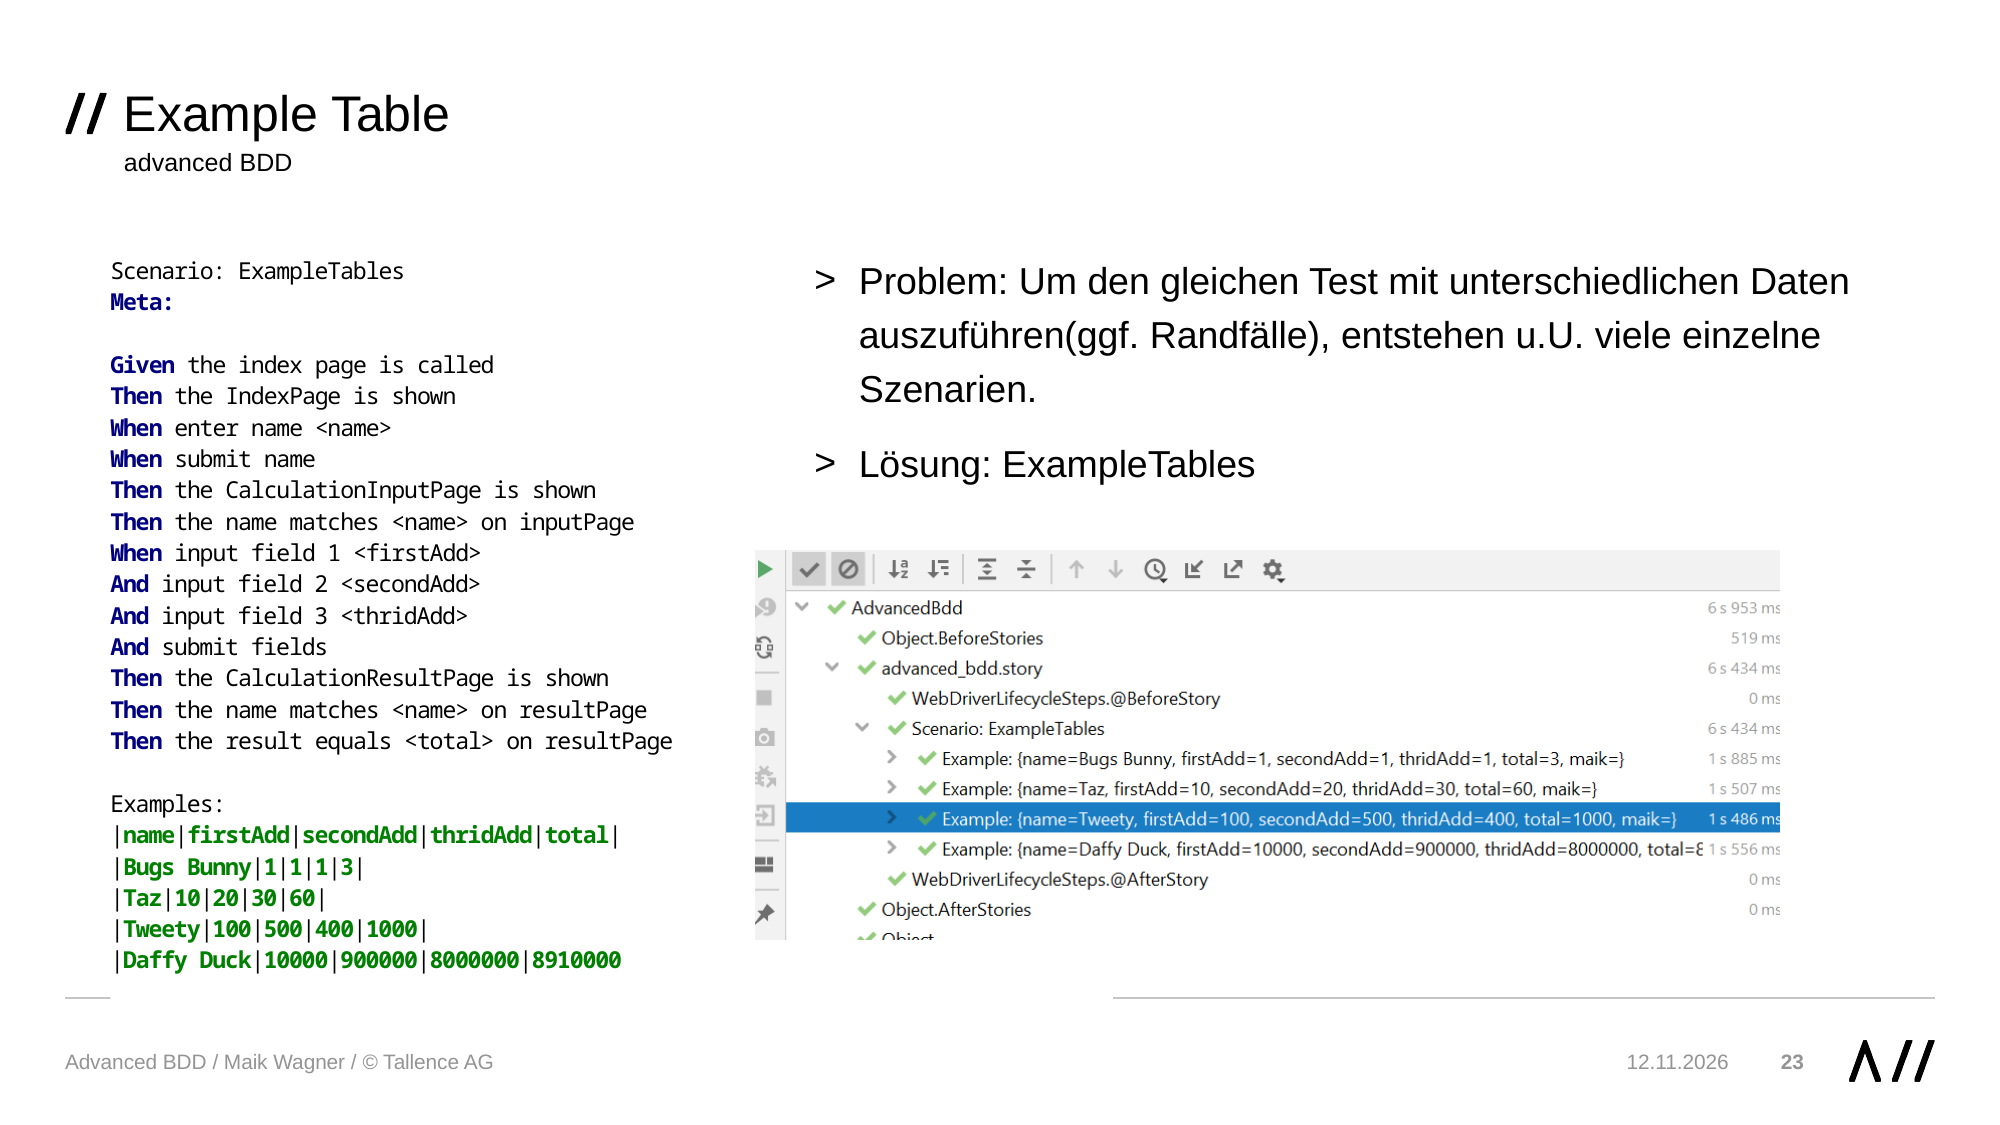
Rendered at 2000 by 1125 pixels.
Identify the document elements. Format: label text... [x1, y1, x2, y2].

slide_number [1615, 1031, 1729, 1091]
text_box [110, 254, 1114, 1001]
list advanced BDD [124, 140, 1935, 170]
picture [1849, 1040, 1935, 1082]
slide_number 23 [1757, 1031, 1804, 1091]
footer Advanced BDD / Maik Wagner / © Tallence AG [64, 1031, 977, 1091]
title Example Table [124, 88, 1935, 136]
picture [755, 549, 1781, 941]
list Problem: Um den gleichen Test mit unterschiedlichen Daten auszuführen(ggf. Randfälle), entstehen u.U. viele einzelne Szenarien. Lösung: ExampleTables [814, 248, 1919, 481]
